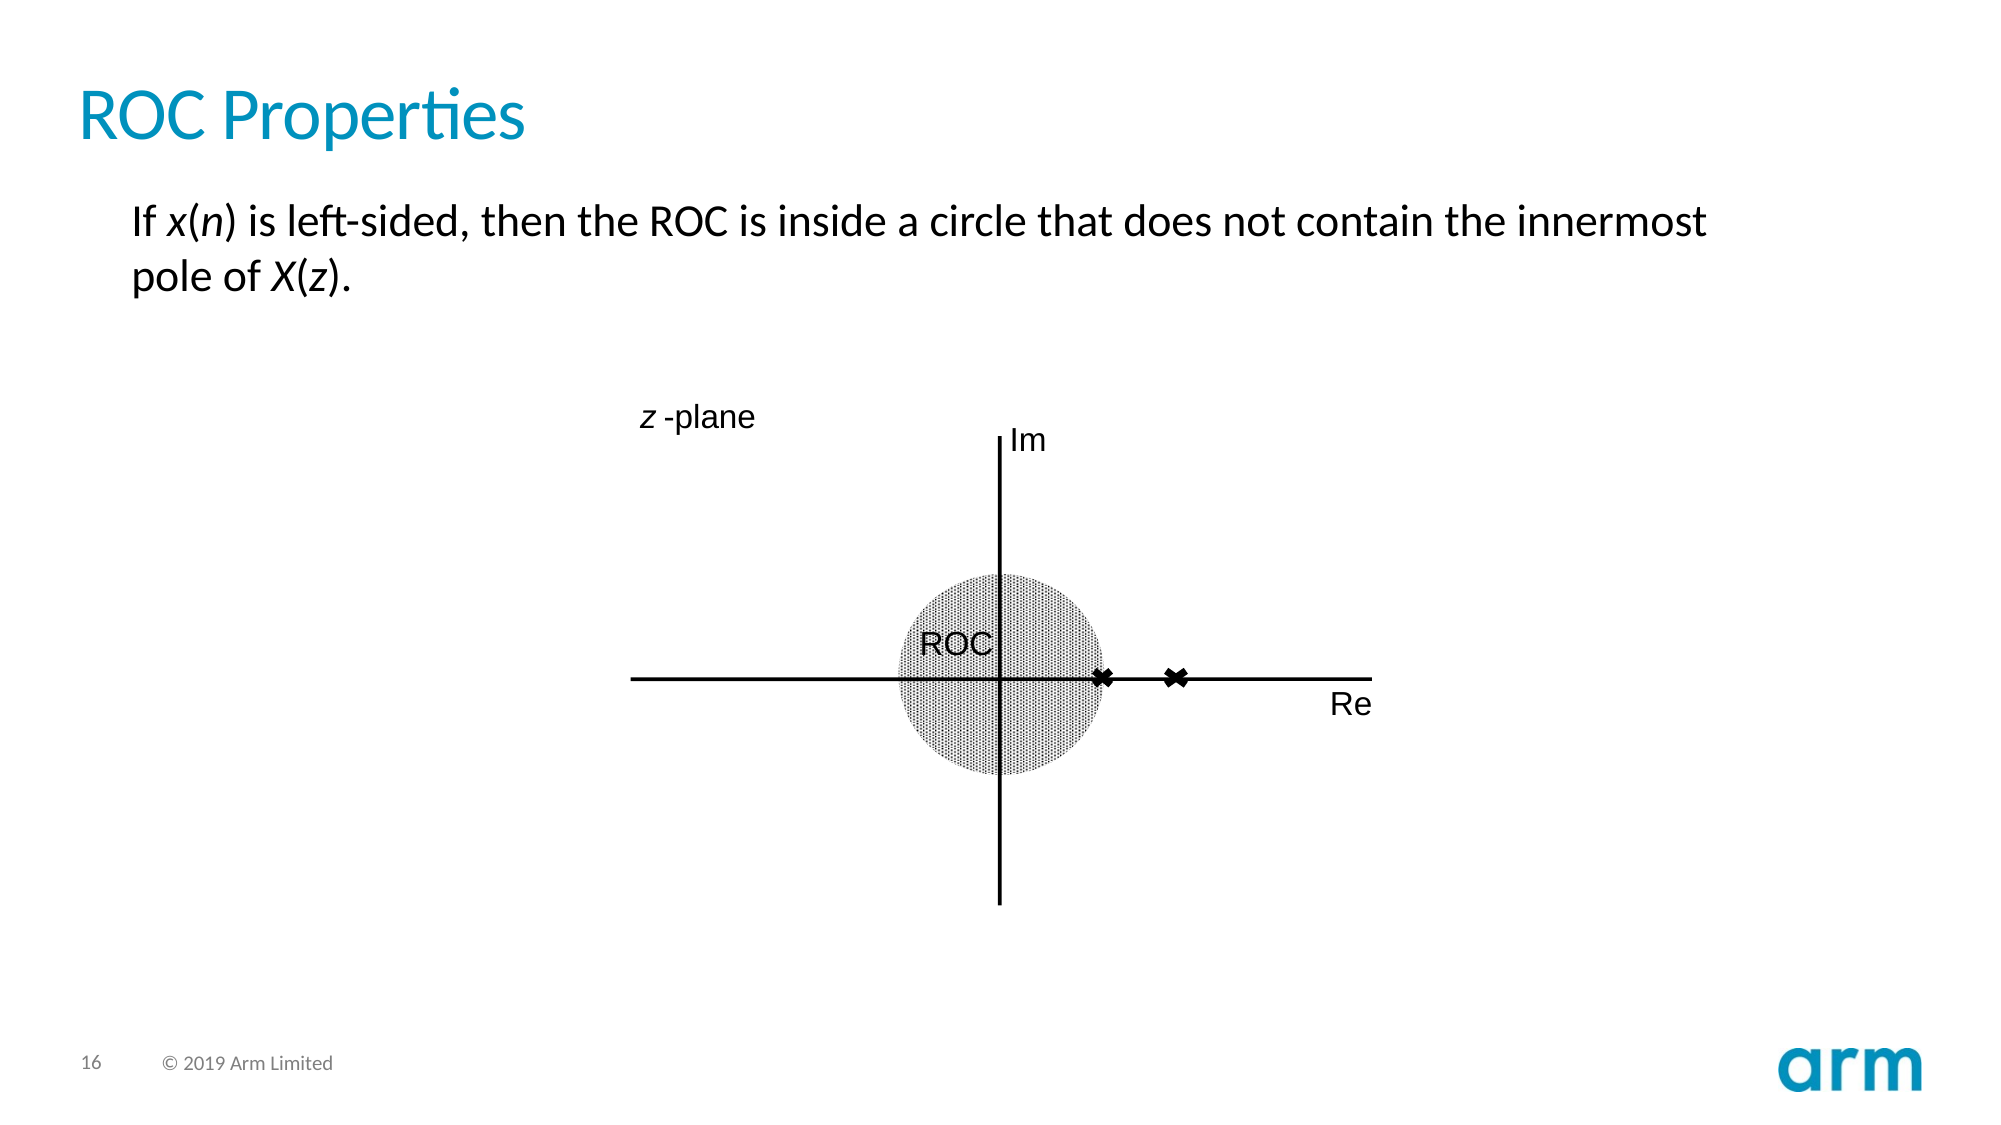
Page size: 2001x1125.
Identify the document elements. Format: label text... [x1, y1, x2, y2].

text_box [630, 394, 1438, 909]
picture [1778, 1072, 1794, 1092]
picture [1778, 1048, 1794, 1067]
text_box If x(n) is left-sided, then the ROC is inside a circle that does not contain the innermost pole of X(z). [116, 183, 1746, 363]
picture [1788, 1056, 1812, 1083]
picture [1911, 1048, 1922, 1062]
title ROC Properties [78, 78, 1922, 186]
picture [1889, 1048, 1903, 1053]
picture [1803, 1048, 1922, 1092]
